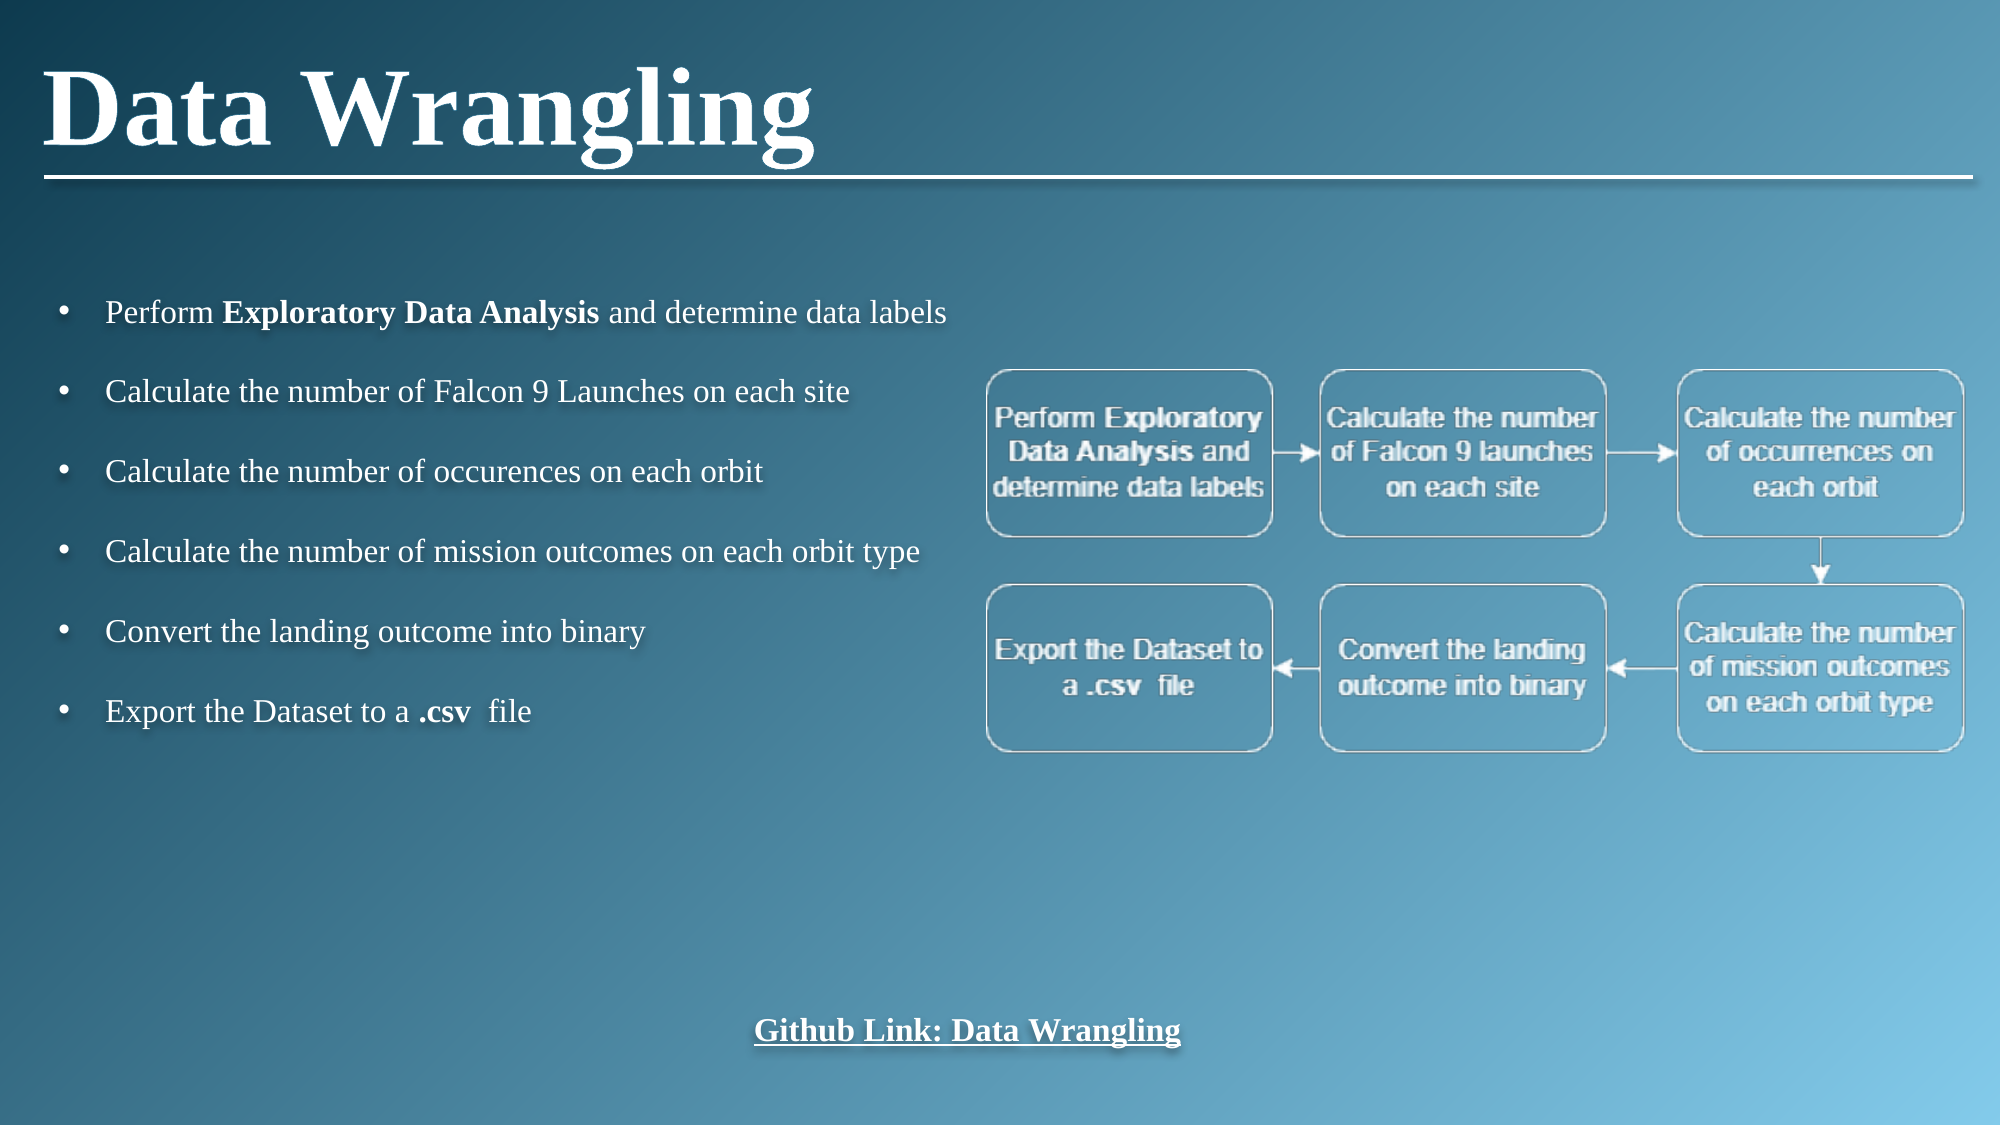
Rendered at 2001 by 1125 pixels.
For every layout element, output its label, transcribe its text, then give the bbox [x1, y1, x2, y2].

picture [985, 368, 1969, 757]
title Data Wrangling [26, 0, 1968, 218]
text_box Perform Exploratory Data Analysis and determine data labels Calculate the number of Falcon 9 Launches on each site Calculate the number of occurences on each orbit Calculate the number of mission outcomes on each orbit type Convert the landing outcome into binary Export the Dataset to a .csv file Github Link: Data Wrangling [43, 242, 1892, 1125]
